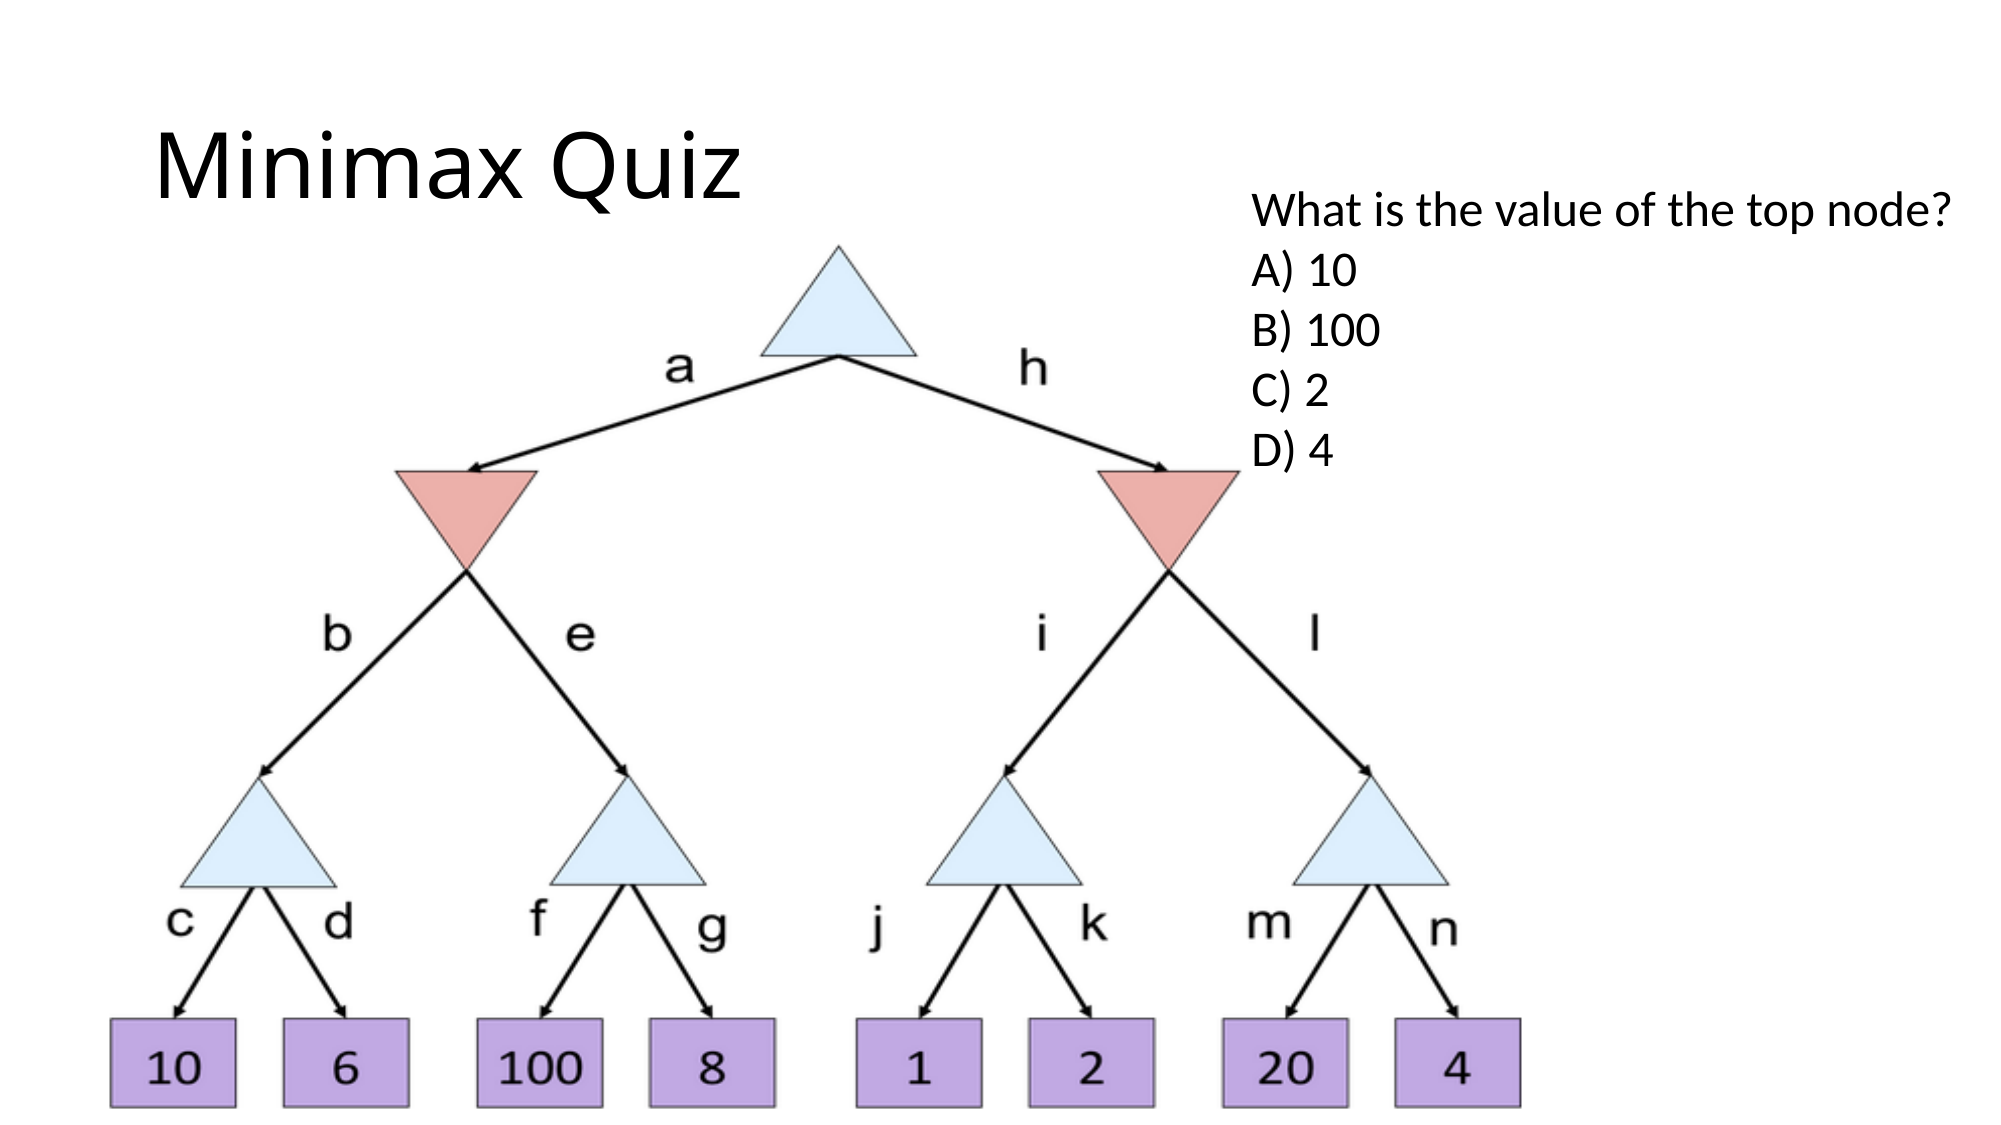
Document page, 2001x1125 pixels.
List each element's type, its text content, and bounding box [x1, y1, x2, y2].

picture [100, 218, 1534, 1125]
text_box What is the value of the top node? A) 10 B) 100 C) 2 D) 4 [1236, 168, 2000, 484]
title Minimax Quiz [137, 59, 1863, 218]
